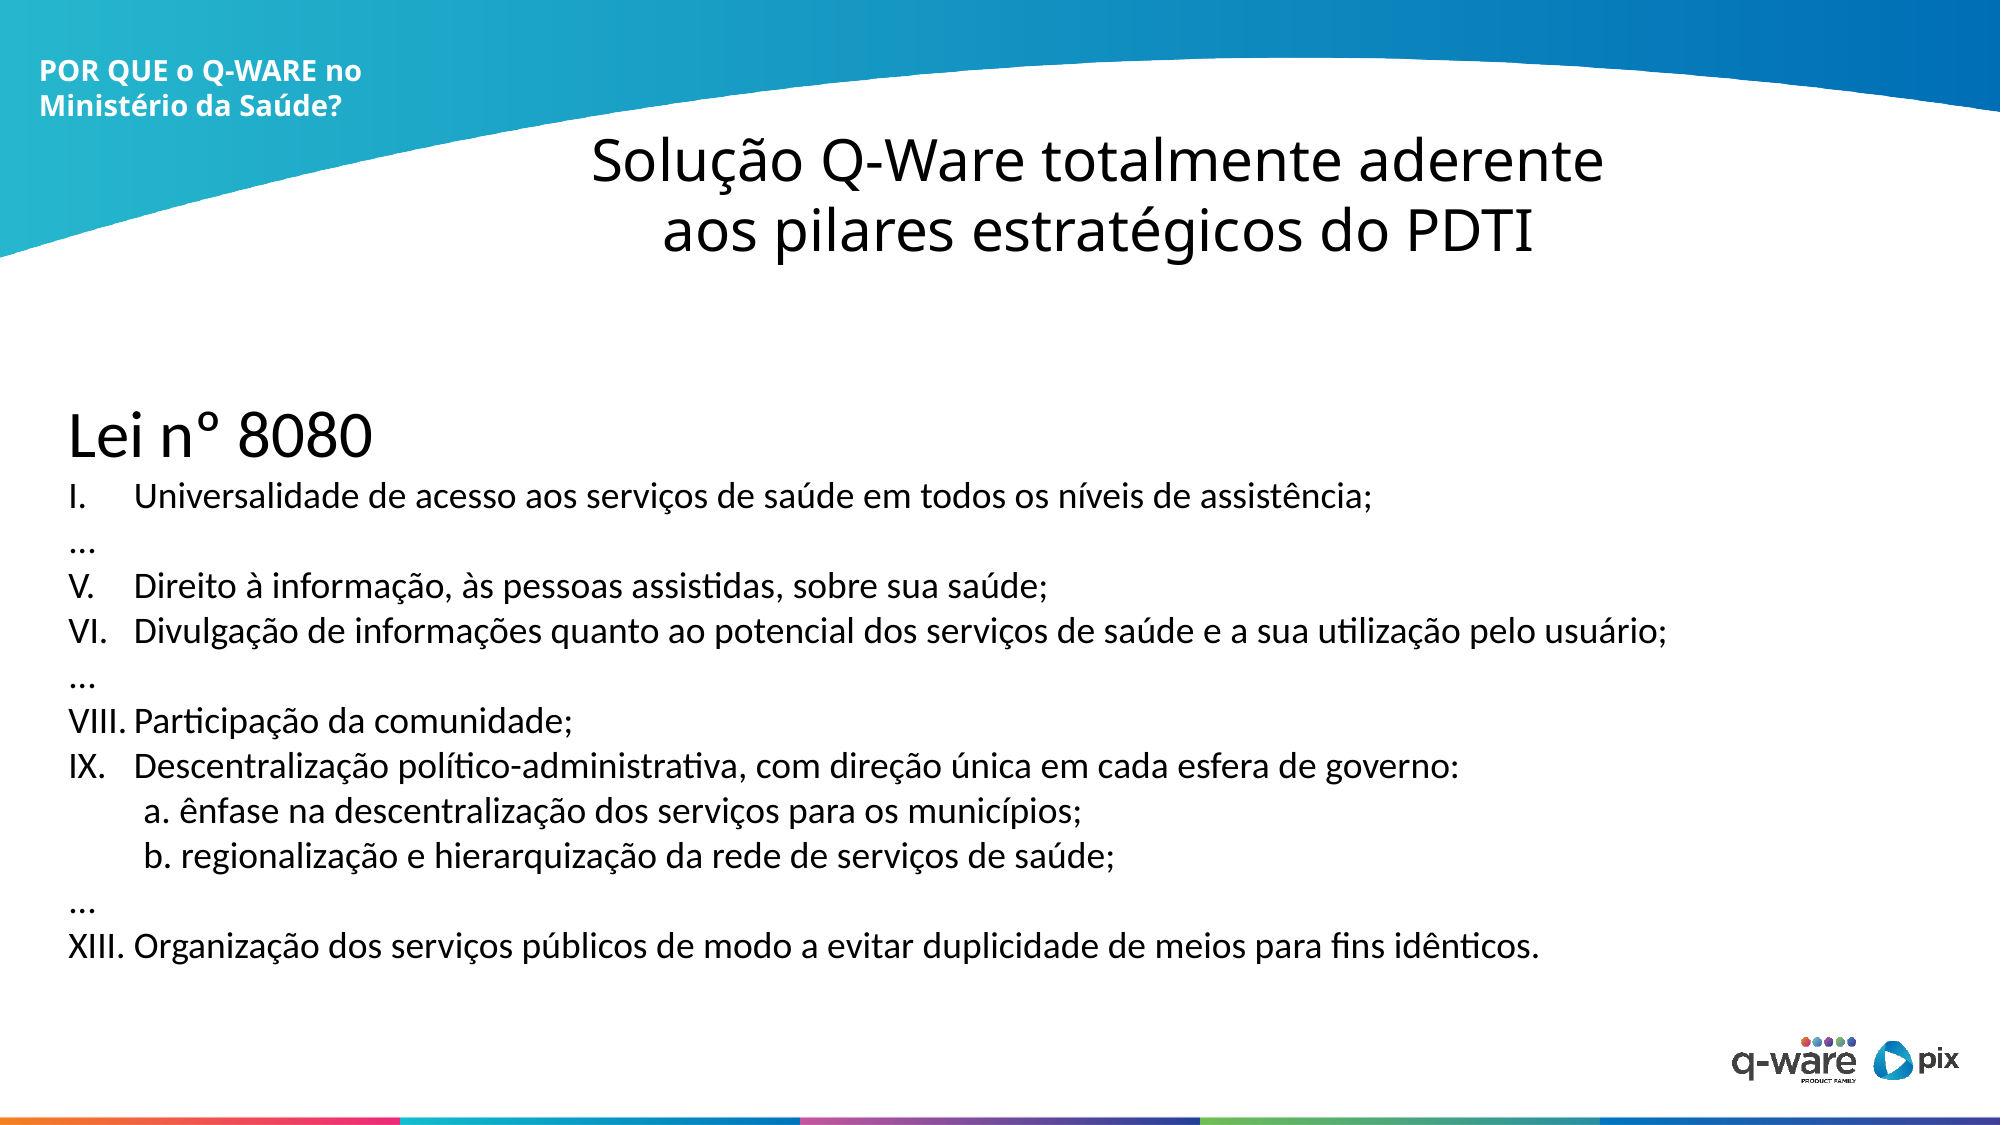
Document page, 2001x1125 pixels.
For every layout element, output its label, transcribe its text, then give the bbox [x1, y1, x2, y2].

picture [0, 0, 2000, 258]
text_box Lei nº 8080 Universalidade de acesso aos serviços de saúde em todos os níveis de assistência; ... Direito à informação, às pessoas assistidas, sobre sua saúde; Divulgação de informações quanto ao potencial dos serviços de saúde e a sua utilização pelo usuário; ... Participação da comunidade; Descentralização político-administrativa, com direção única em cada esfera de governo: a. ênfase na descentralização dos serviços para os municípios; b. regionalização e hierarquização da rede de serviços de saúde; ... Organização dos serviços públicos de modo a evitar duplicidade de meios para fins idênticos. [53, 383, 1947, 974]
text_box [1732, 1037, 1962, 1083]
text_box Solução Q-Ware totalmente aderente aos pilares estratégicos do PDTI [540, 258, 1657, 271]
picture [0, 1106, 2000, 1125]
